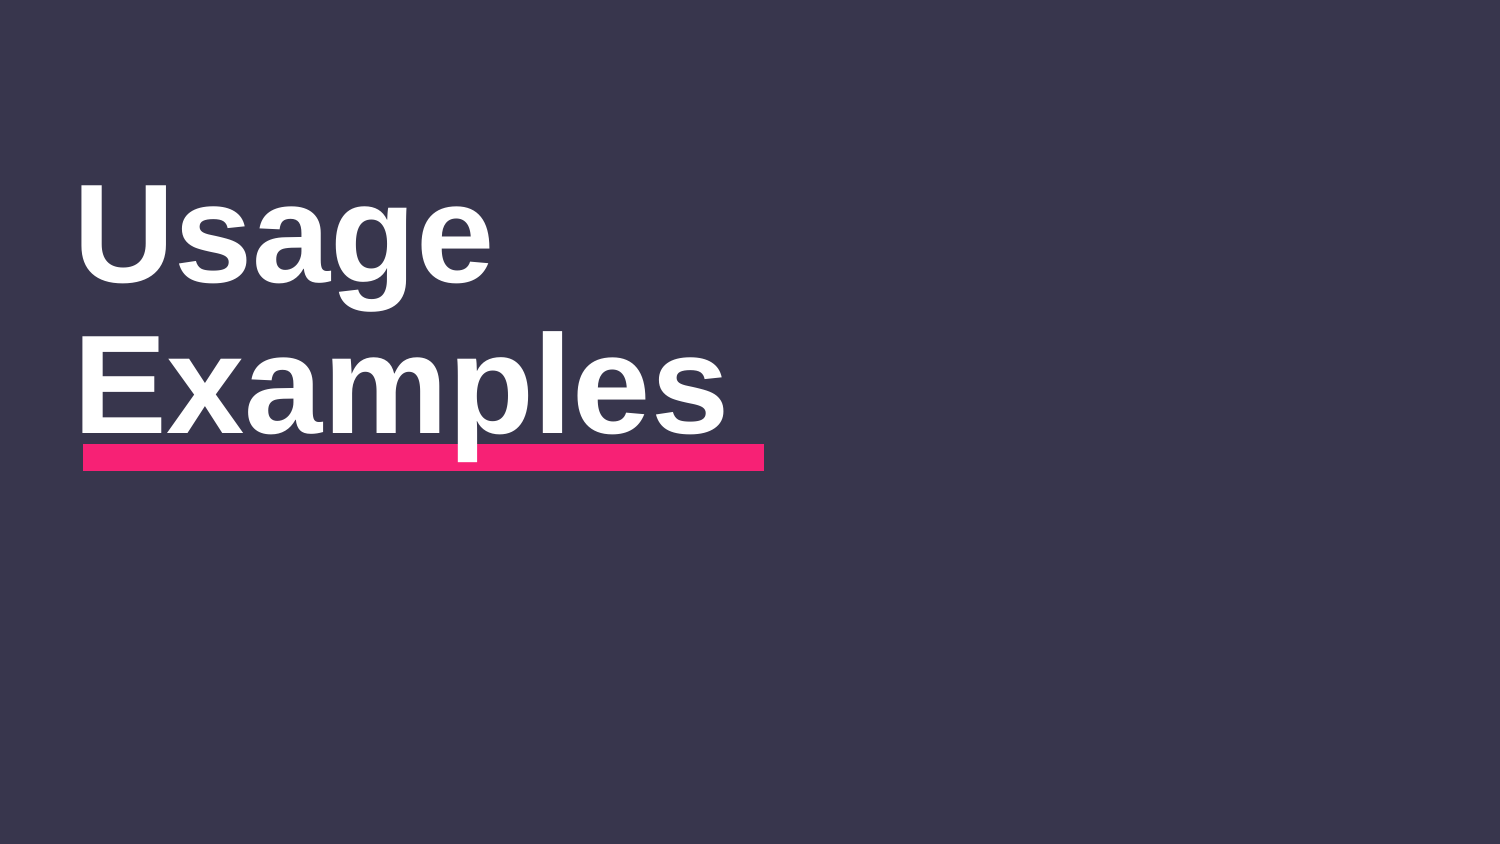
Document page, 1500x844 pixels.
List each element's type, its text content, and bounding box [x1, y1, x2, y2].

title Usage Examples [73, 129, 1367, 472]
